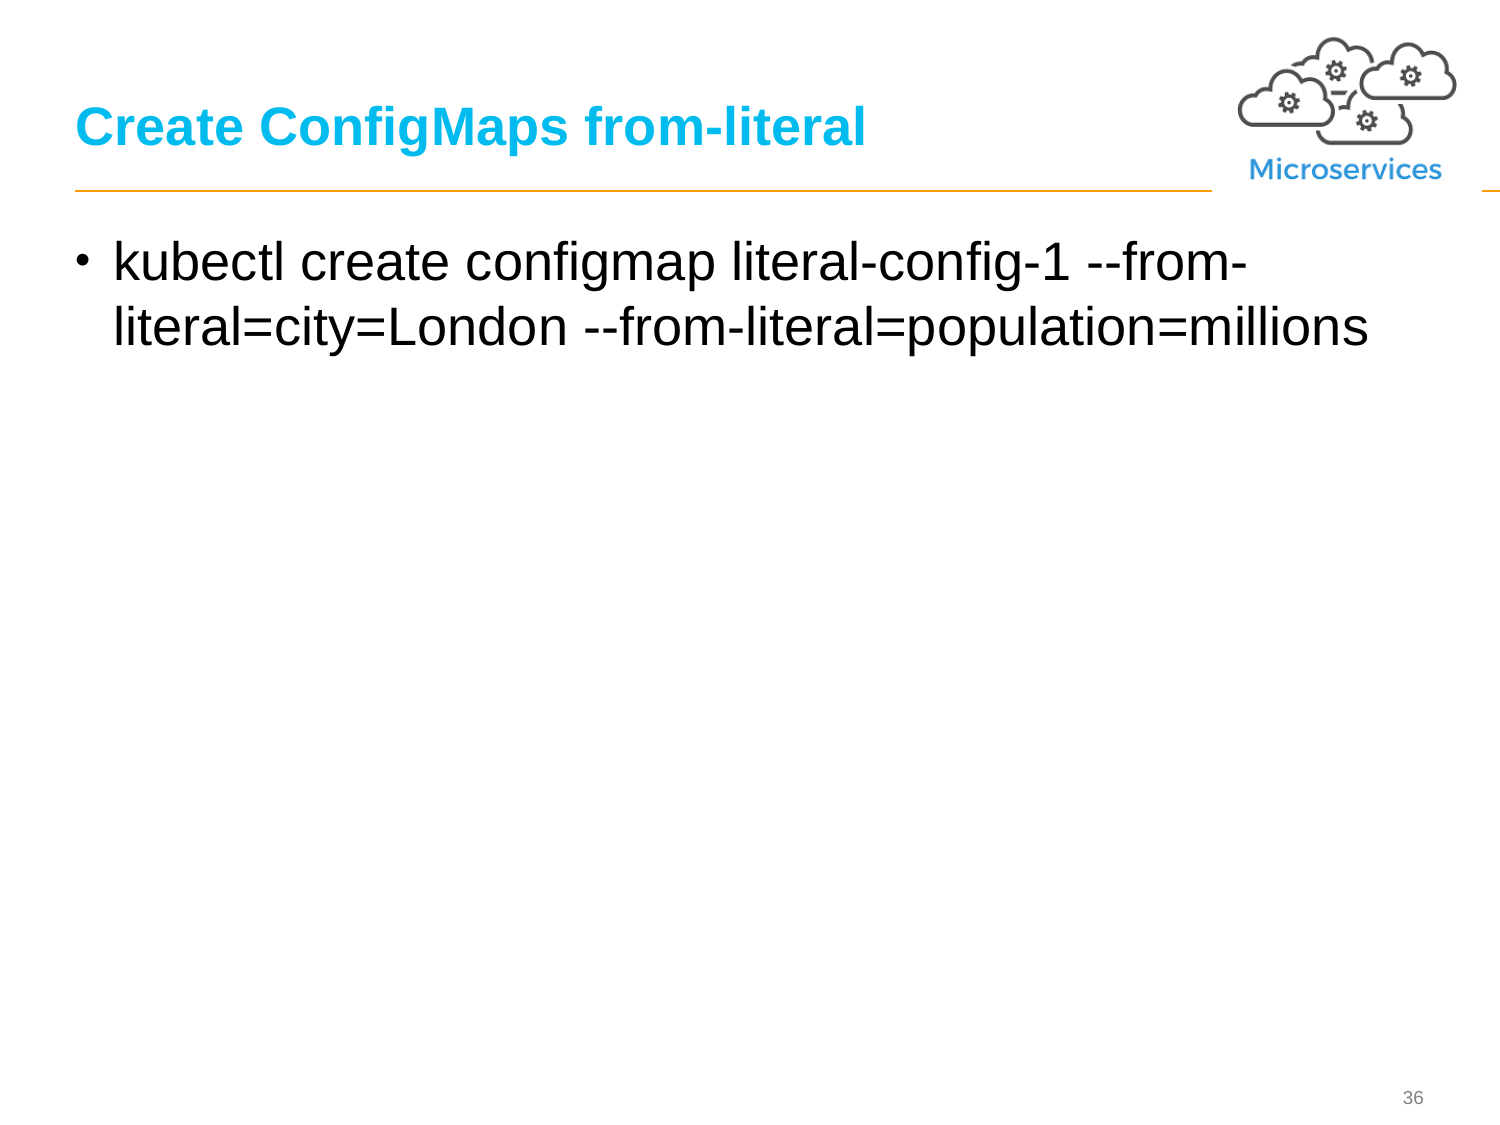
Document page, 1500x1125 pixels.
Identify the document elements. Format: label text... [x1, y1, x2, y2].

list kubectl create configmap literal-config-1 --from-literal=city=London --from-literal=population=millions [75, 226, 1425, 1018]
picture [1212, 1, 1482, 203]
title Create ConfigMaps from-literal [75, 27, 1422, 157]
